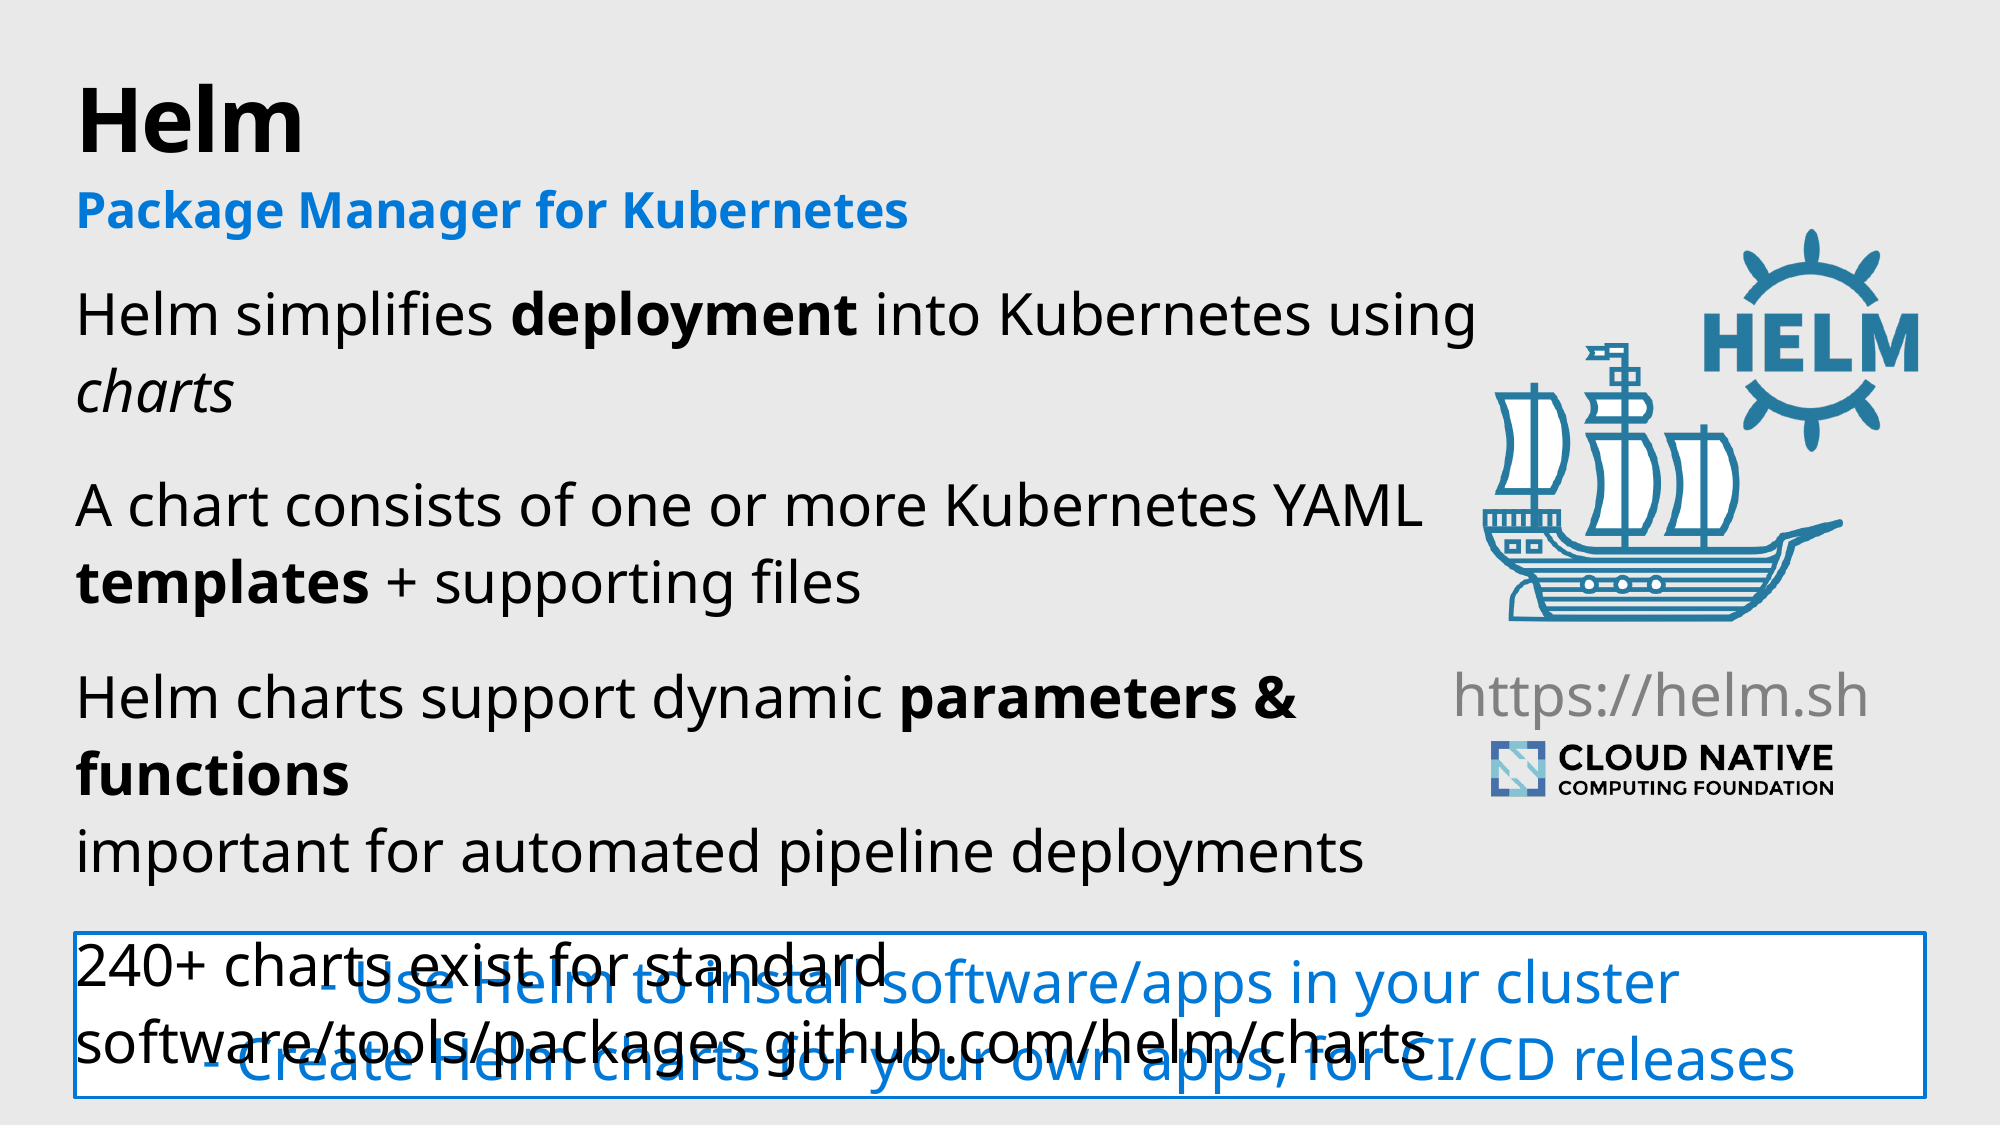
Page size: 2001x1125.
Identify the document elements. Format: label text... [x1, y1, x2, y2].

picture [1481, 719, 1842, 818]
list Package Manager for Kubernetes [75, 173, 1322, 270]
text_box https://helm.sh [1437, 650, 1886, 736]
picture [1481, 228, 1924, 622]
list - Use Helm to install software/apps in your cluster - Create Helm charts for your own apps, for CI/CD releases [75, 932, 1925, 1098]
list Helm simplifies deployment into Kubernetes using charts A chart consists of one or more Kubernetes YAML templates + supporting files Helm charts support dynamic parameters & functions important for automated pipeline deployments 240+ charts exist for standard software/tools/packages github.com/helm/charts [75, 270, 1481, 888]
title Helm [75, 75, 1446, 173]
